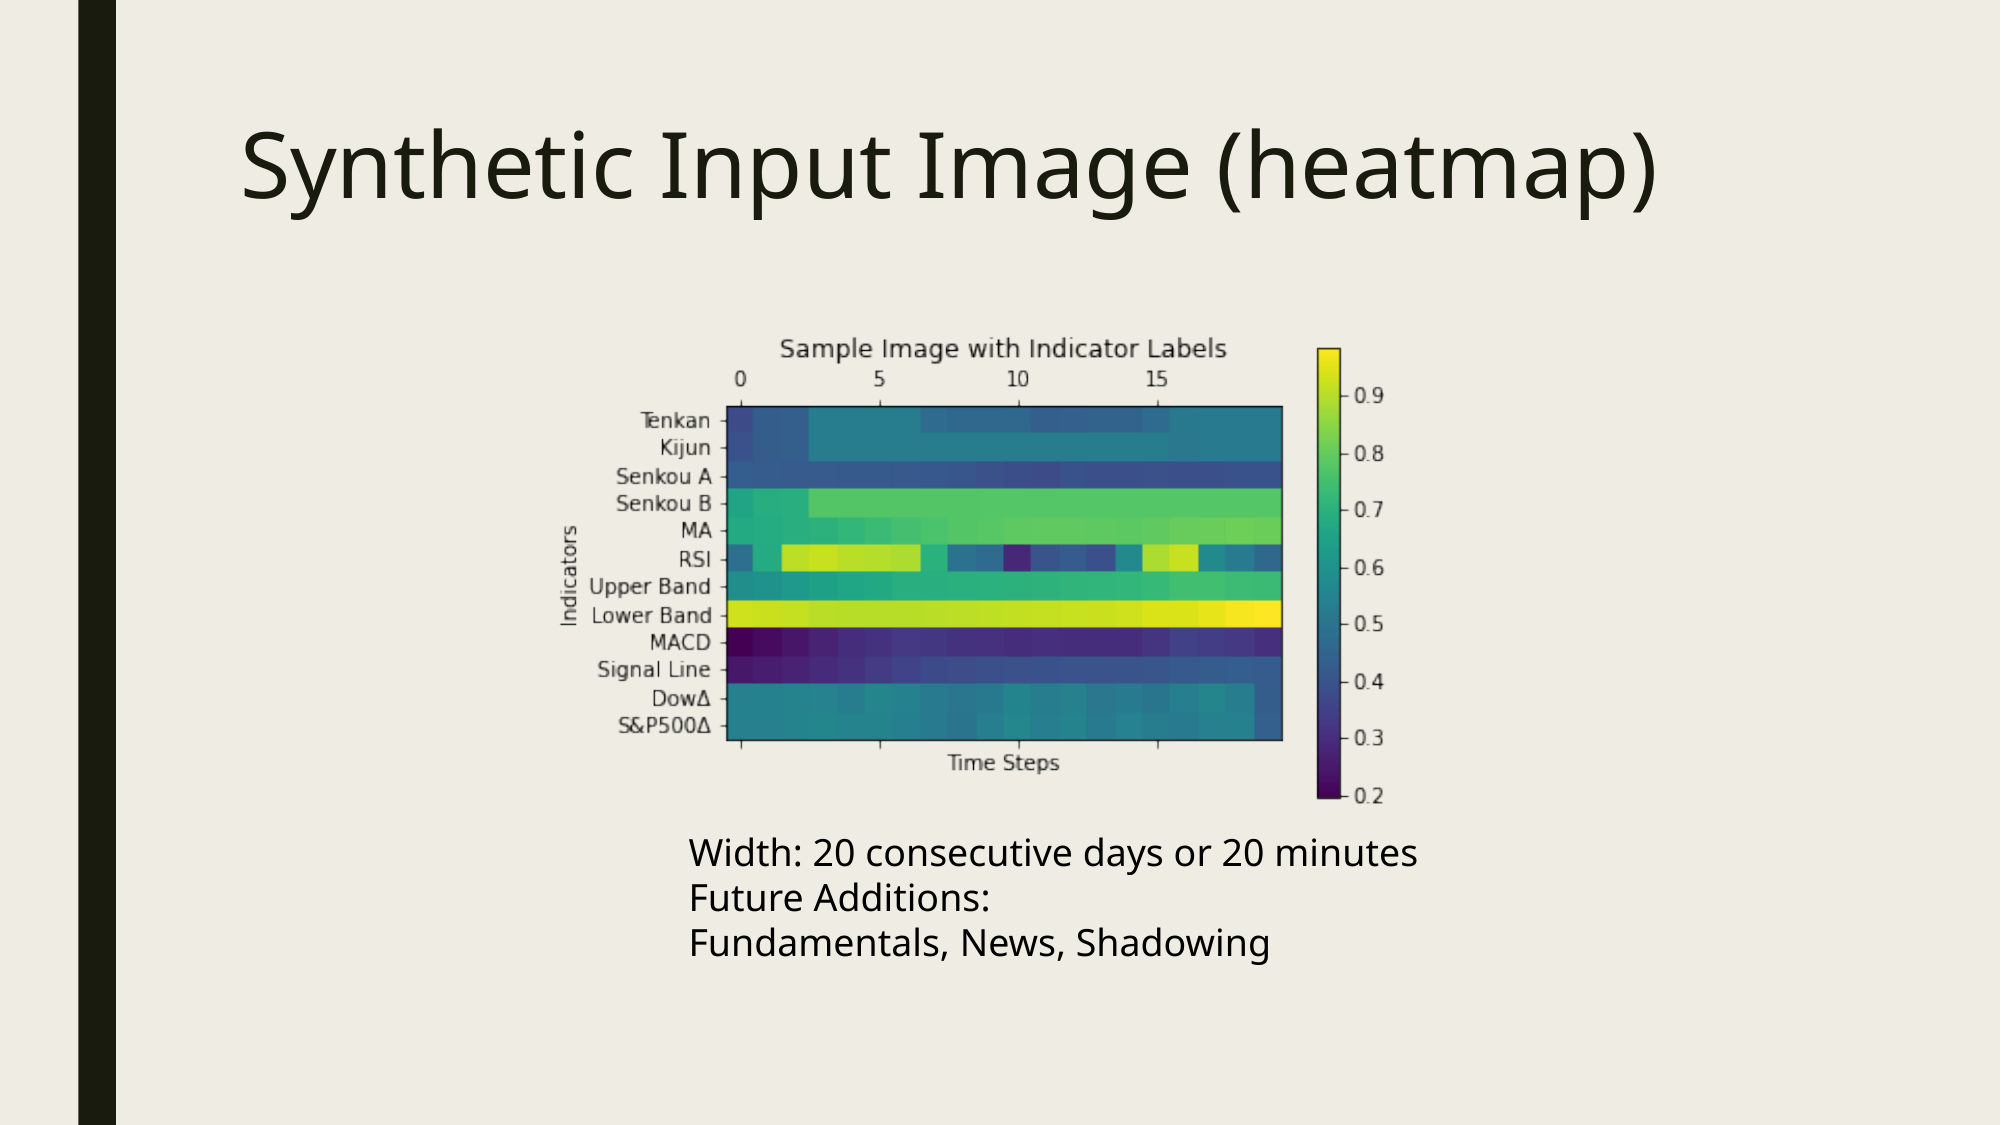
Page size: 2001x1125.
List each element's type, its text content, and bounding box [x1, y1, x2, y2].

title Synthetic Input Image (heatmap) [225, 112, 1800, 357]
text_box Width: 20 consecutive days or 20 minutes Future Additions: Fundamentals, News, Shadowing [673, 821, 1511, 972]
picture [546, 323, 1400, 824]
